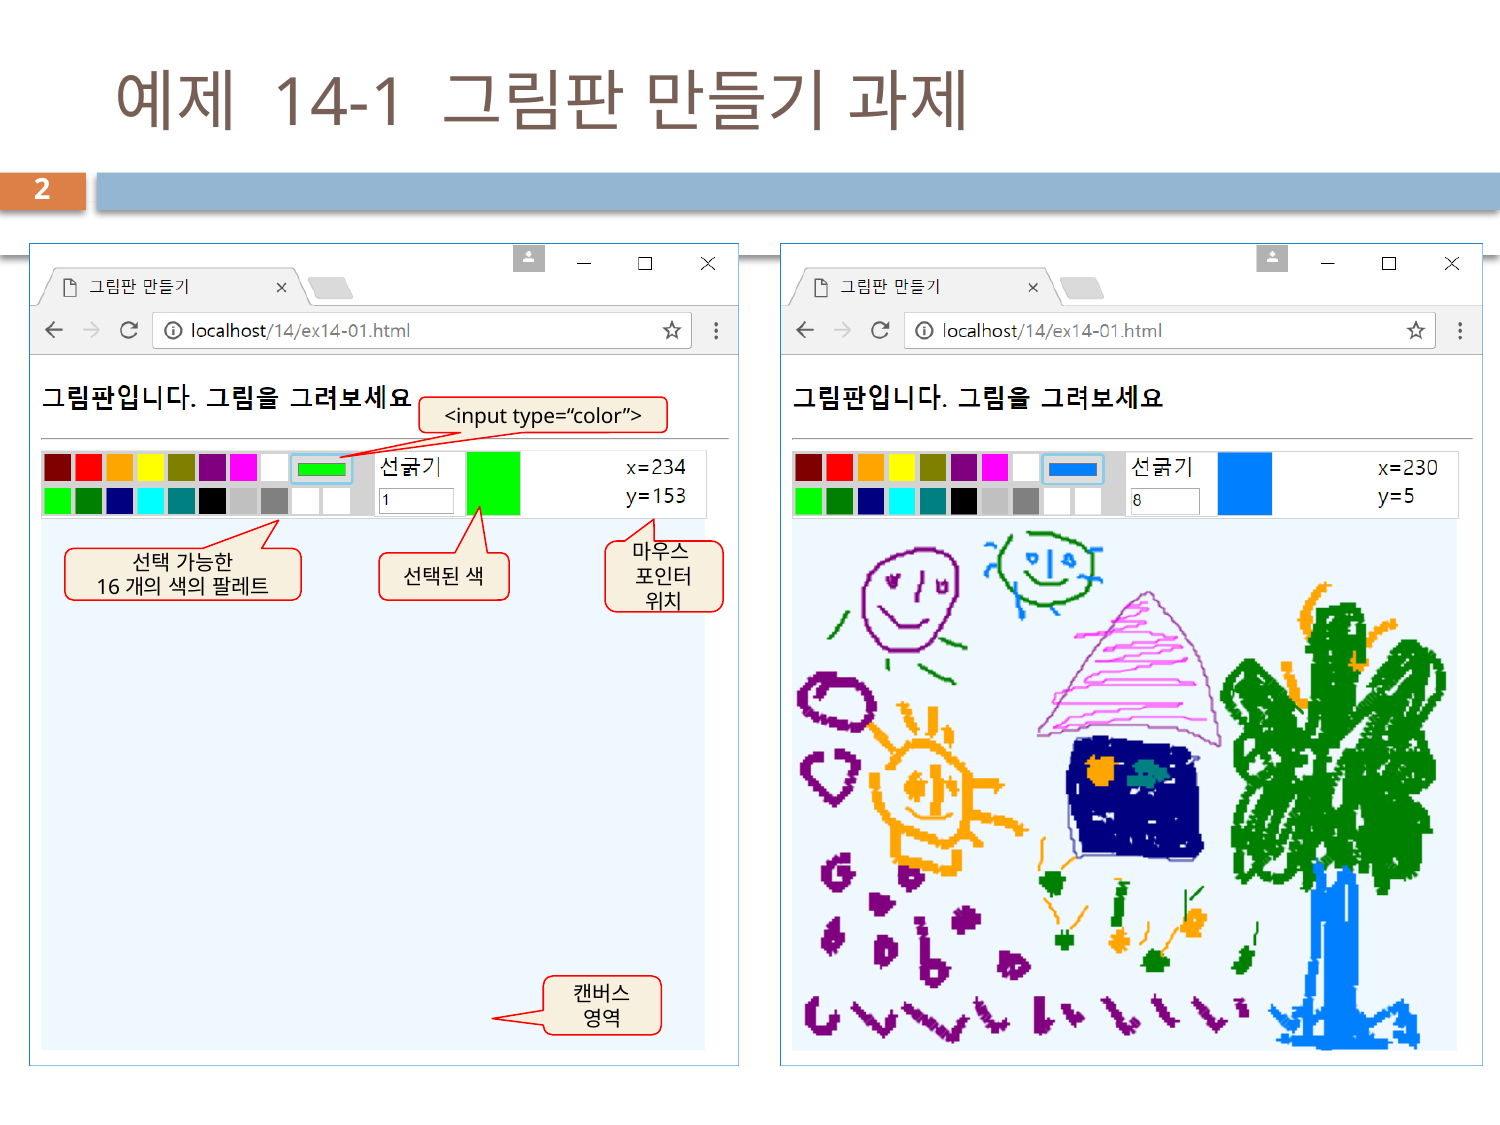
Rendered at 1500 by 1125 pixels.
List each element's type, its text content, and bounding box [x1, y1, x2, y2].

slide_number 2 [0, 170, 87, 211]
title 예제 14-1 그림판 만들기 과제 [99, 37, 1438, 161]
picture [780, 243, 1483, 1066]
picture [29, 243, 739, 1066]
